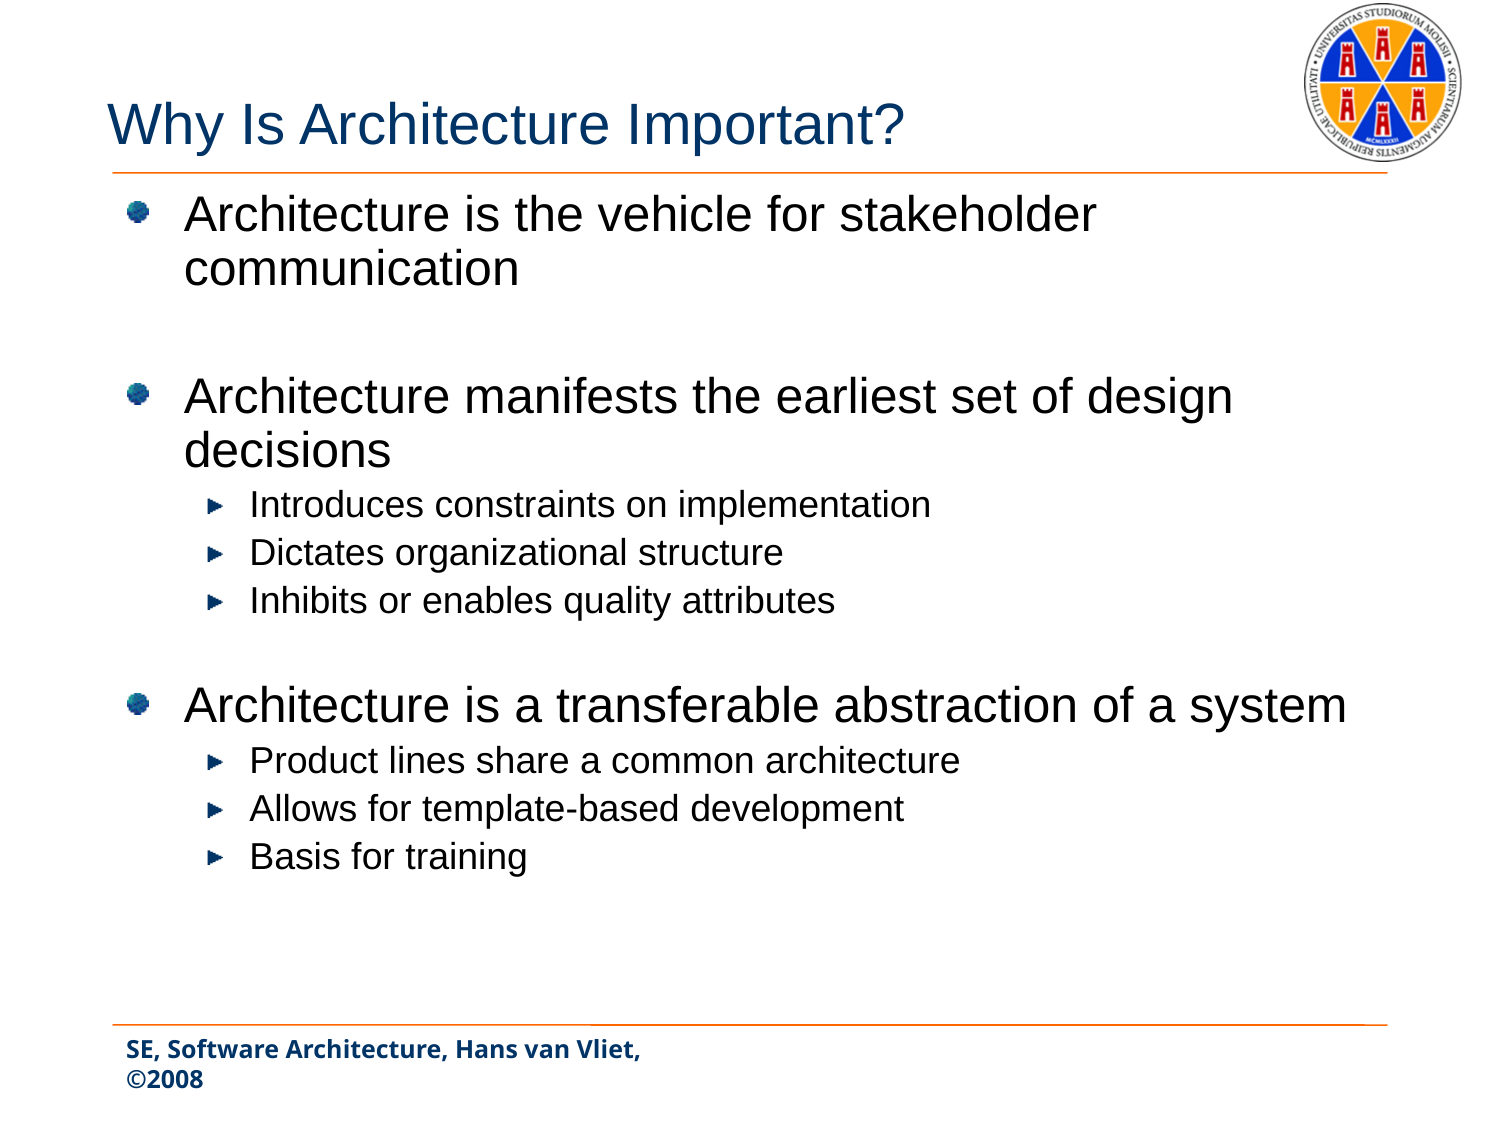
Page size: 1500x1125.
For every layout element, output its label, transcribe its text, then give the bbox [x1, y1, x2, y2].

picture [202, 541, 223, 562]
picture [202, 589, 223, 610]
picture [202, 845, 223, 865]
picture [202, 749, 223, 770]
picture [202, 797, 223, 818]
picture [1269, 0, 1500, 166]
picture [127, 693, 149, 715]
picture [127, 201, 149, 223]
picture [127, 383, 149, 405]
footer SE, Software Architecture, Hans van Vliet, ©2008 [110, 1026, 708, 1088]
title Why Is Architecture Important? [92, 27, 1369, 216]
picture [202, 493, 223, 514]
list Architecture is the vehicle for stakeholder communication Architecture manifests the earliest set of design decisions Introduces constraints on implementation Dictates organizational structure Inhibits or enables quality attributes Architecture is a transferable abstraction of a system Product lines share a common architecture Allows for template-based development Basis for training [112, 180, 1388, 959]
